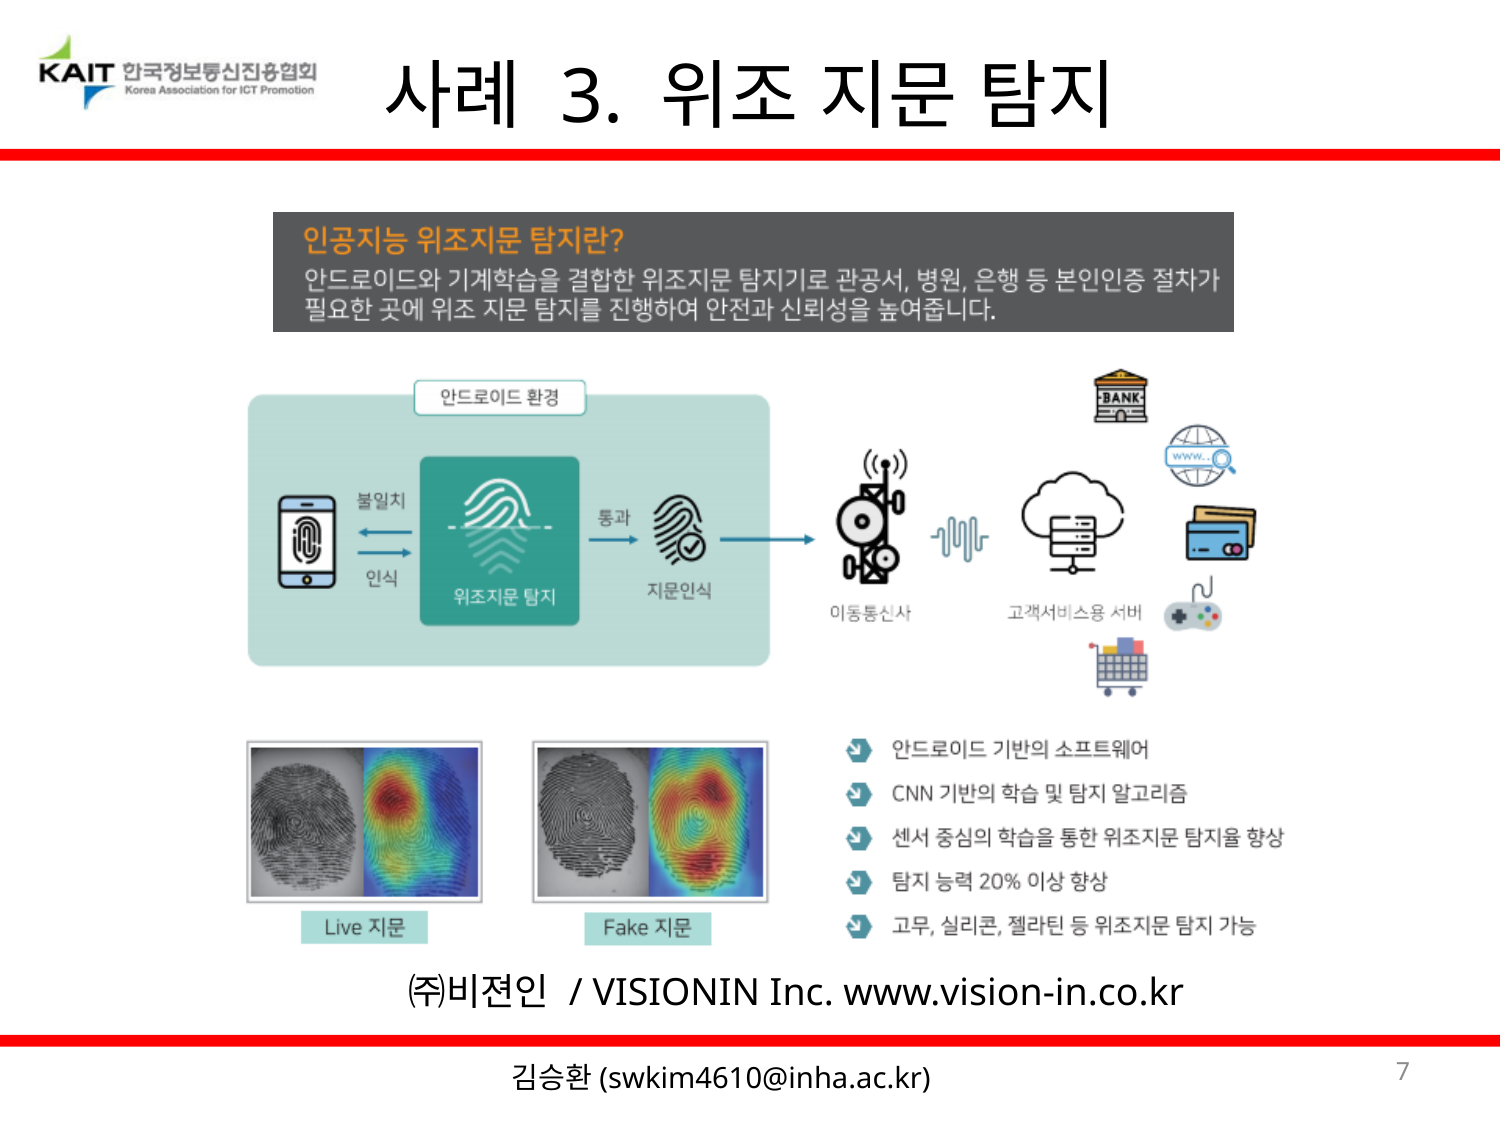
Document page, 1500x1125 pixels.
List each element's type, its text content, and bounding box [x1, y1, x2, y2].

picture [832, 728, 1296, 945]
picture [234, 729, 779, 953]
picture [29, 26, 330, 114]
text_box [0, 147, 112, 163]
text_box 김승환(swkim4610@inha.ac.kr) [496, 1052, 946, 1102]
text_box ㈜비젼인 / VISIONIN Inc. www.vision-in.co.kr [393, 960, 1233, 1021]
text_box [0, 1033, 1500, 1049]
text_box [1388, 147, 1500, 163]
title 사례 3. 위조 지문 탐지 [112, 0, 1388, 213]
picture [272, 212, 1235, 332]
picture [230, 363, 1269, 713]
slide_number 7 [1074, 1042, 1425, 1103]
